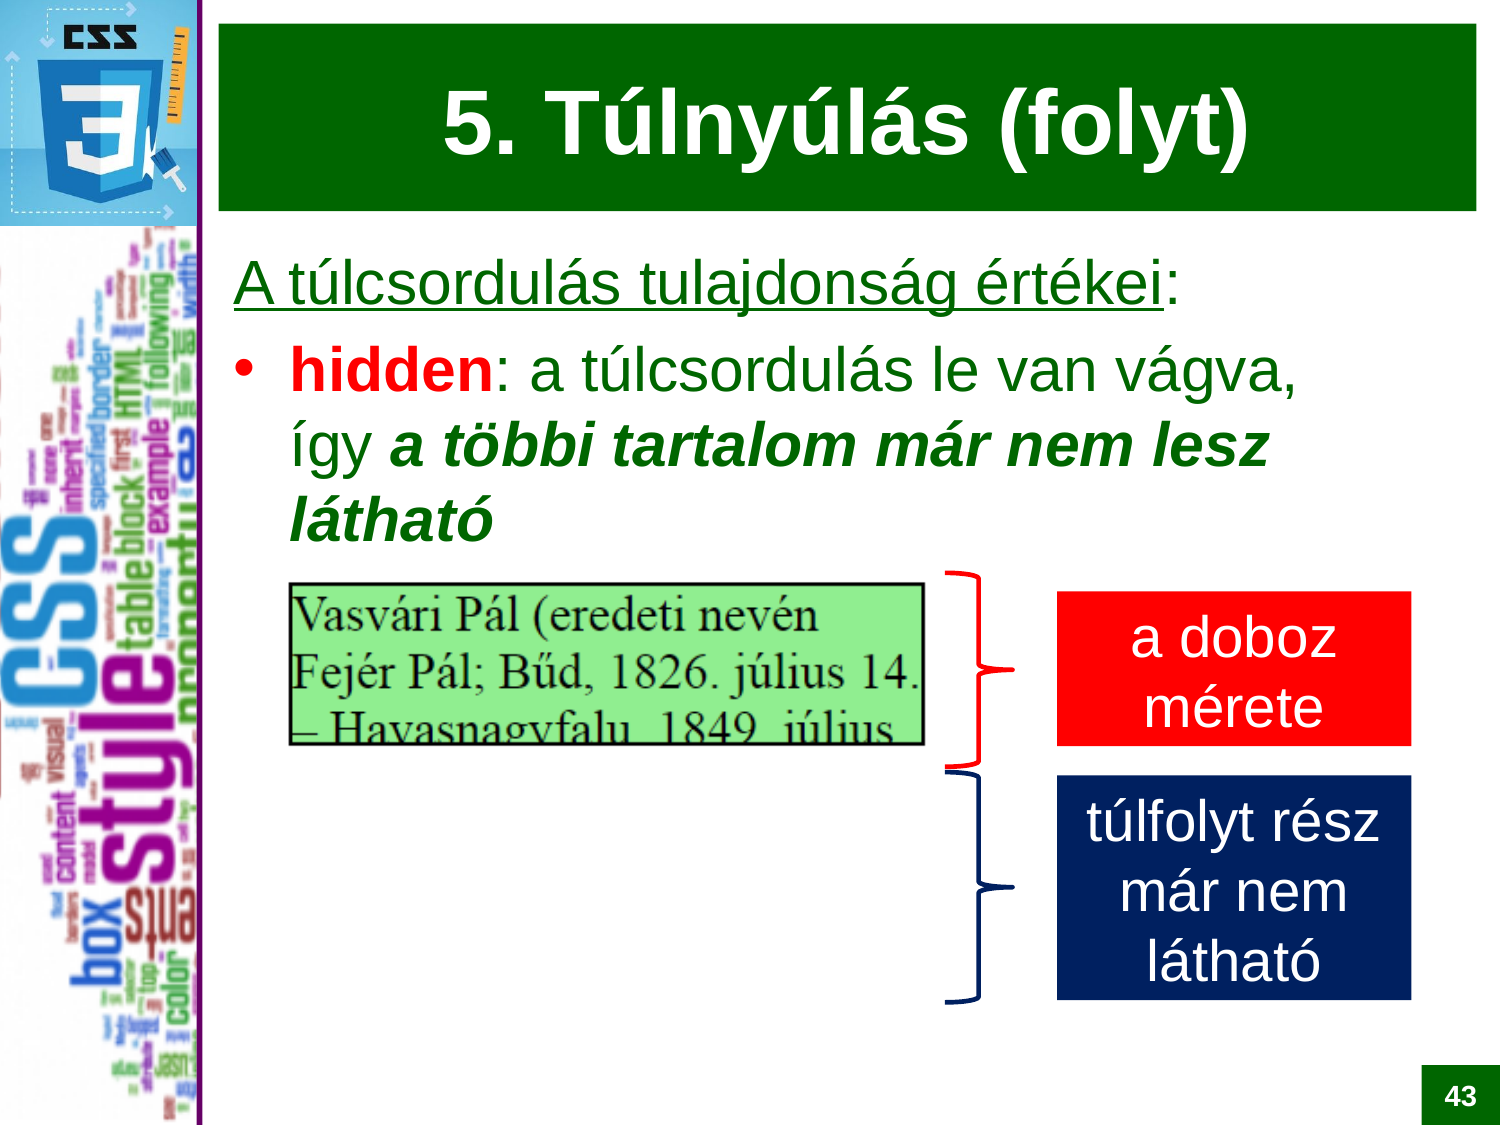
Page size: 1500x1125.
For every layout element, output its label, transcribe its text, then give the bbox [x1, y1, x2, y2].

picture [0, 0, 197, 1125]
title 5. Túlnyúlás (folyt) [218, 23, 1477, 212]
text_box [944, 572, 1014, 768]
text_box [944, 771, 1014, 1004]
slide_number 43 [1421, 1065, 1500, 1125]
text_box a doboz mérete [1057, 591, 1412, 747]
picture [277, 574, 944, 764]
text_box túlfolyt rész már nem látható [1057, 775, 1412, 1001]
list A túlcsordulás tulajdonság értékei: hidden: a túlcsordulás le van vágva, így a többi tartalom már nem lesz látható [218, 234, 1500, 1094]
